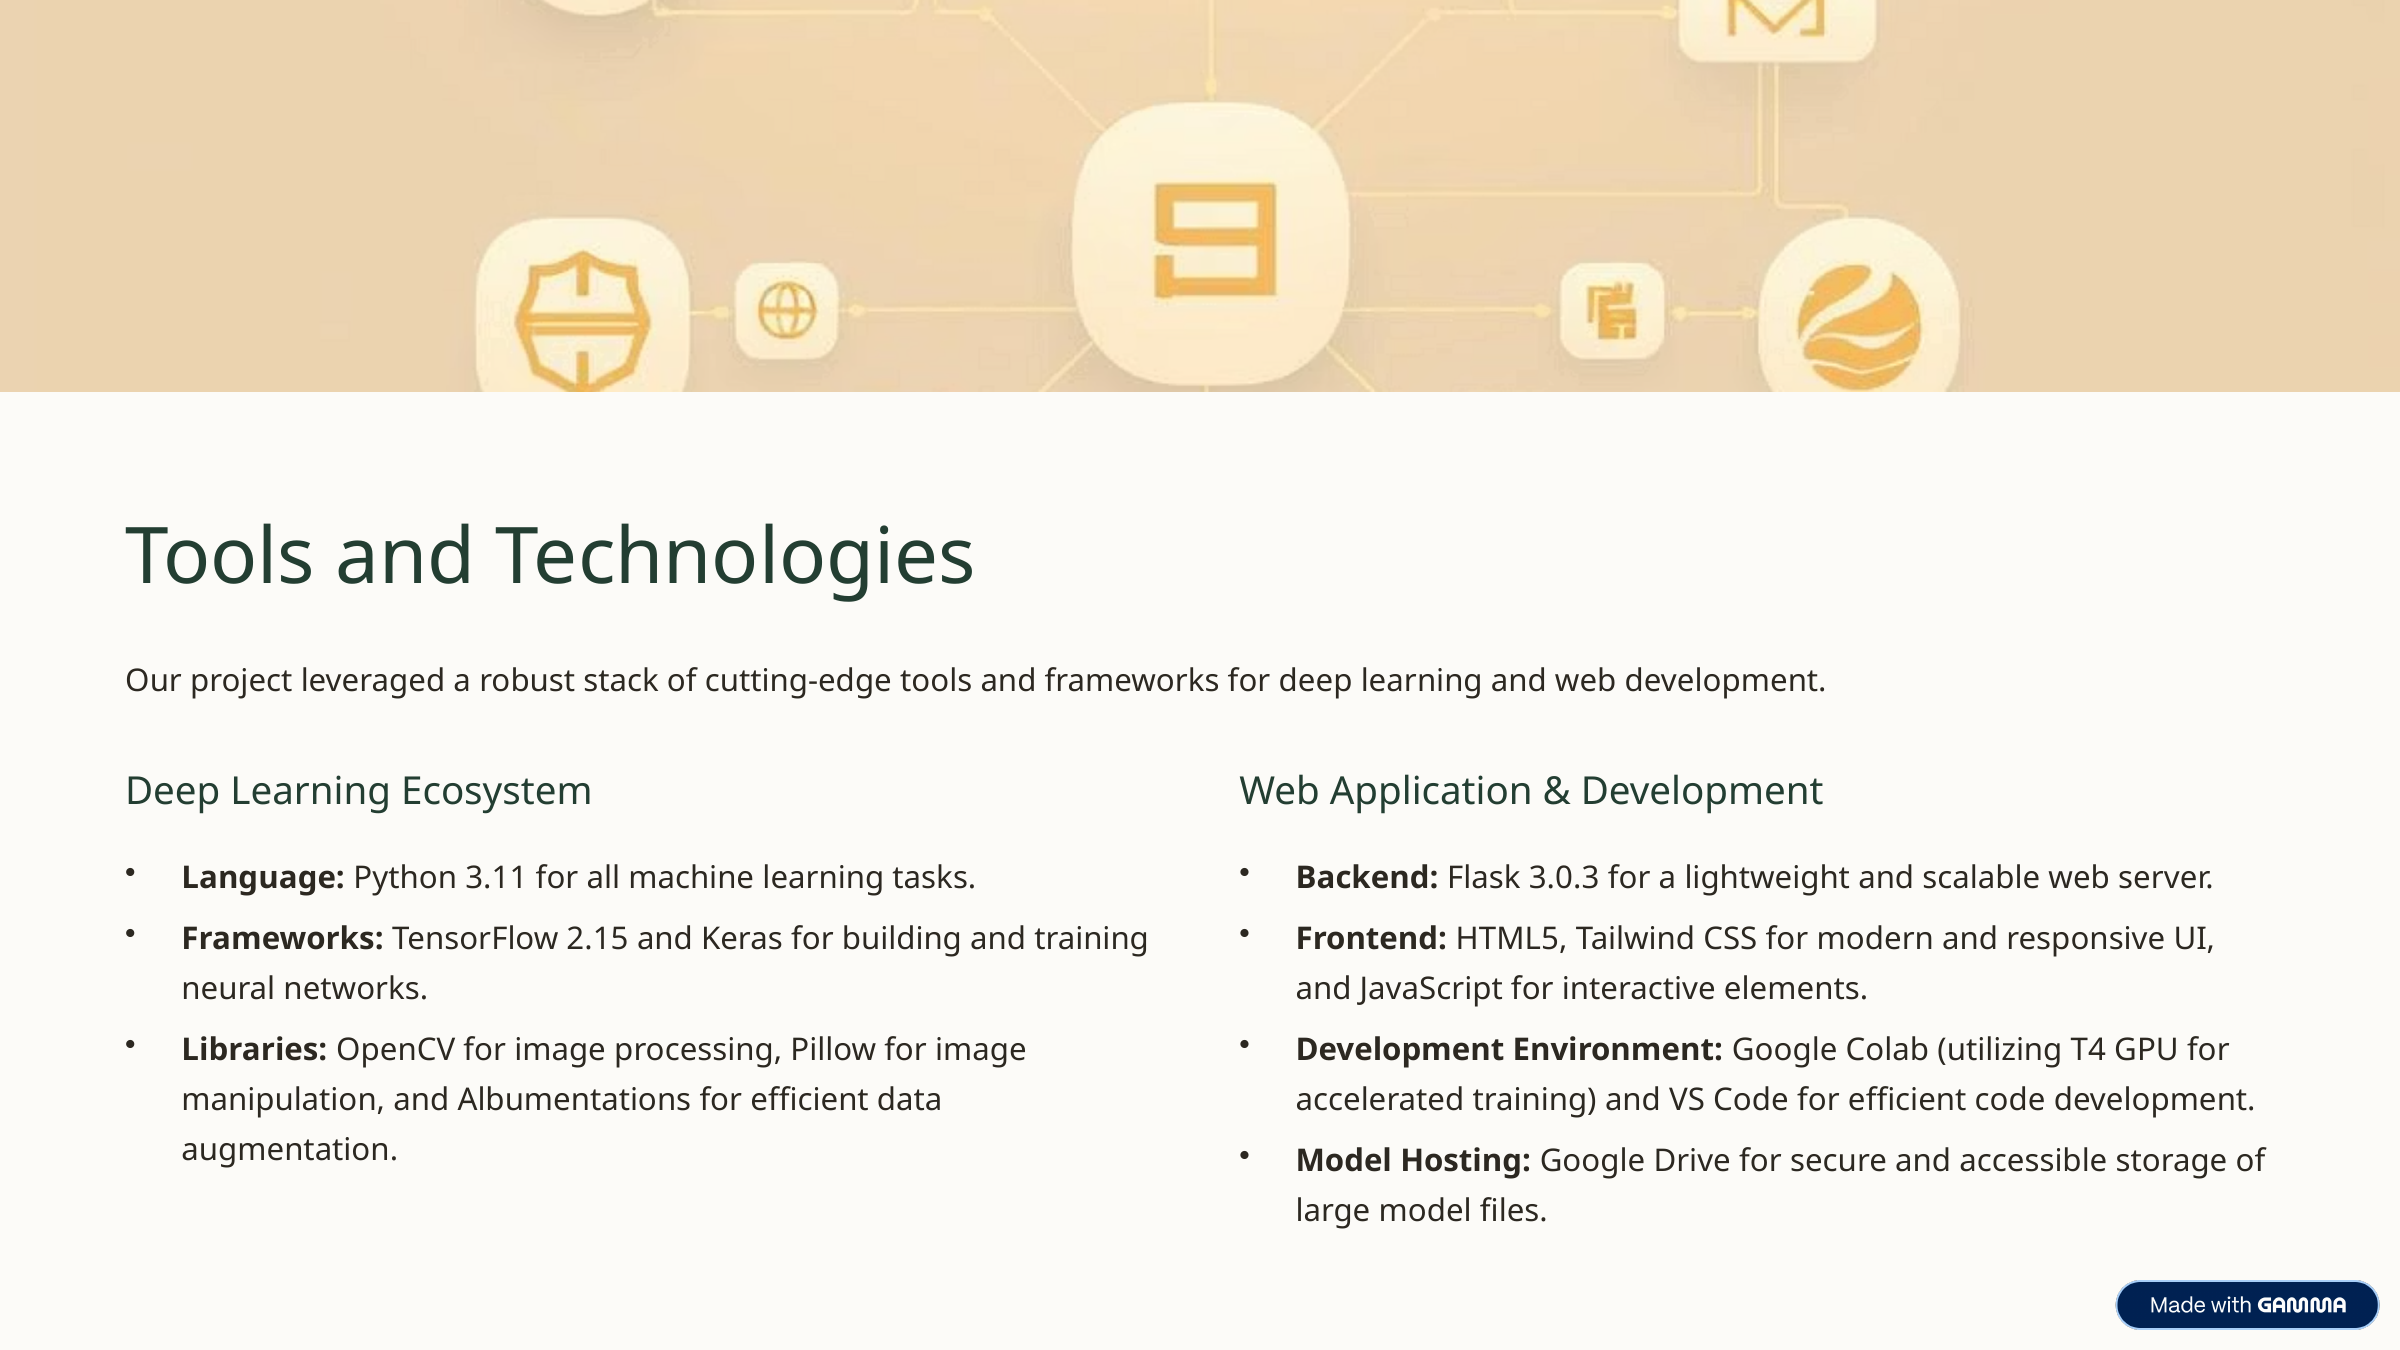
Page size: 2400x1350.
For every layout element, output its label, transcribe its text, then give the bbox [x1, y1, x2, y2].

text_box Model Hosting: Google Drive for secure and accessible storage of large model files. [1239, 1127, 2276, 1228]
text_box Libraries: OpenCV for image processing, Pillow for image manipulation, and Albumentations for efficient data augmentation. [125, 1016, 1162, 1117]
text_box Web Application & Development [1239, 763, 1813, 813]
text_box Frontend: HTML5, Tailwind CSS for modern and responsive UI, and JavaScript for interactive elements. [1239, 905, 2276, 1006]
text_box Backend: Flask 3.0.3 for a lightweight and scalable web server. [1239, 844, 2276, 895]
text_box Deep Learning Ecosystem [125, 763, 579, 813]
text_box Tools and Technologies [125, 502, 934, 601]
text_box Frameworks: TensorFlow 2.15 and Keras for building and training neural networks. [125, 905, 1162, 1006]
text_box Language: Python 3.11 for all machine learning tasks. [125, 844, 1162, 895]
picture [2106, 1271, 2389, 1339]
picture [0, 0, 2400, 392]
text_box Our project leveraged a robust stack of cutting-edge tools and frameworks for deep learning and web development. [125, 647, 2275, 698]
text_box Development Environment: Google Colab (utilizing T4 GPU for accelerated training) and VS Code for efficient code development. [1239, 1016, 2276, 1117]
